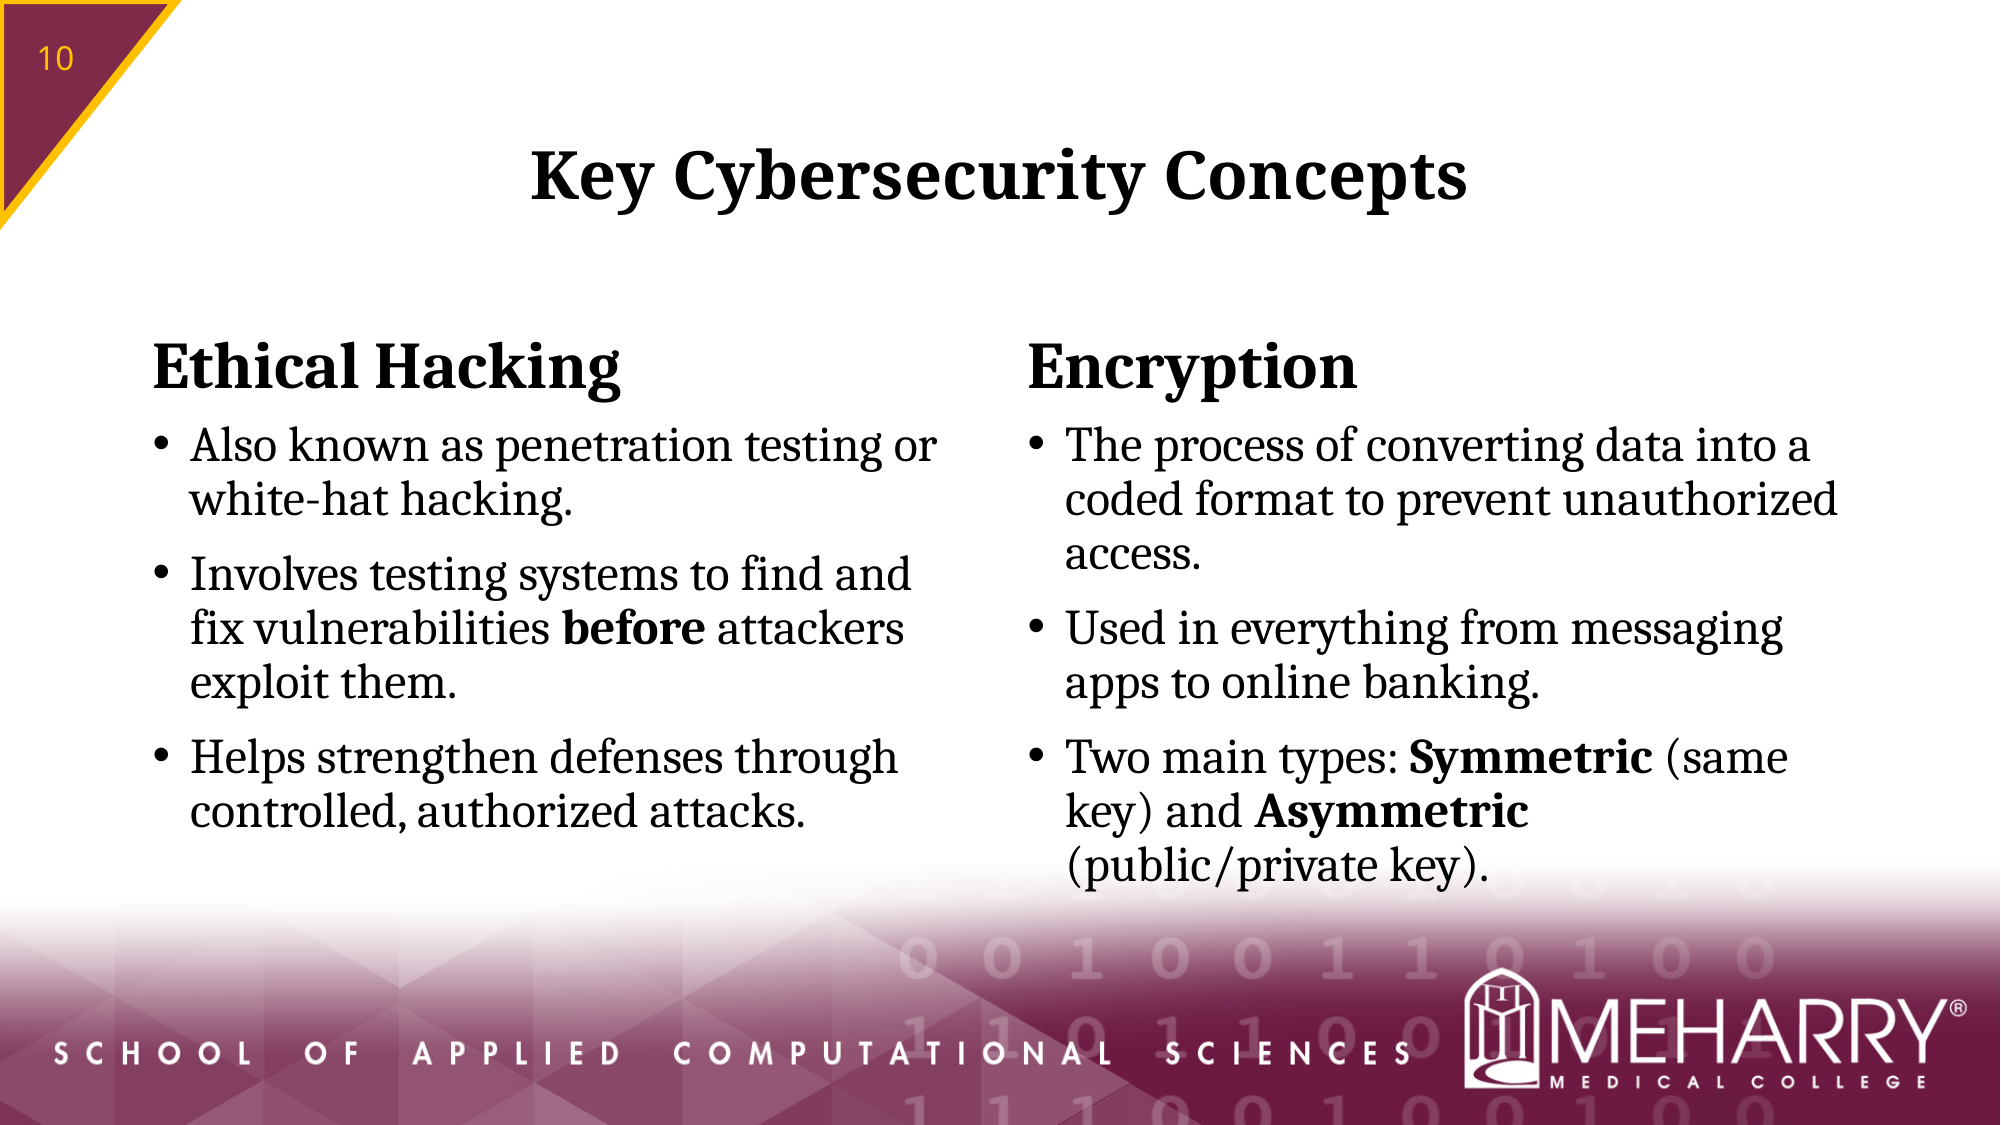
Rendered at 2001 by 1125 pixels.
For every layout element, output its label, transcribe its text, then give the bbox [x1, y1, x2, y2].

list Ethical Hacking [137, 275, 984, 410]
list Encryption [1012, 275, 1863, 410]
title Key Cybersecurity Concepts [137, 59, 1863, 296]
list Also known as penetration testing or white-hat hacking. Involves testing systems to find and fix vulnerabilities before attackers exploit them. Helps strengthen defenses through controlled, authorized attacks. [137, 410, 984, 1016]
list The process of converting data into a coded format to prevent unauthorized access. Used in everything from messaging apps to online banking. Two main types: Symmetric (same key) and Asymmetric (public/private key). [1012, 410, 1863, 1016]
picture [0, 0, 2000, 1125]
text_box [0, 0, 178, 226]
slide_number 10 [14, 29, 90, 91]
